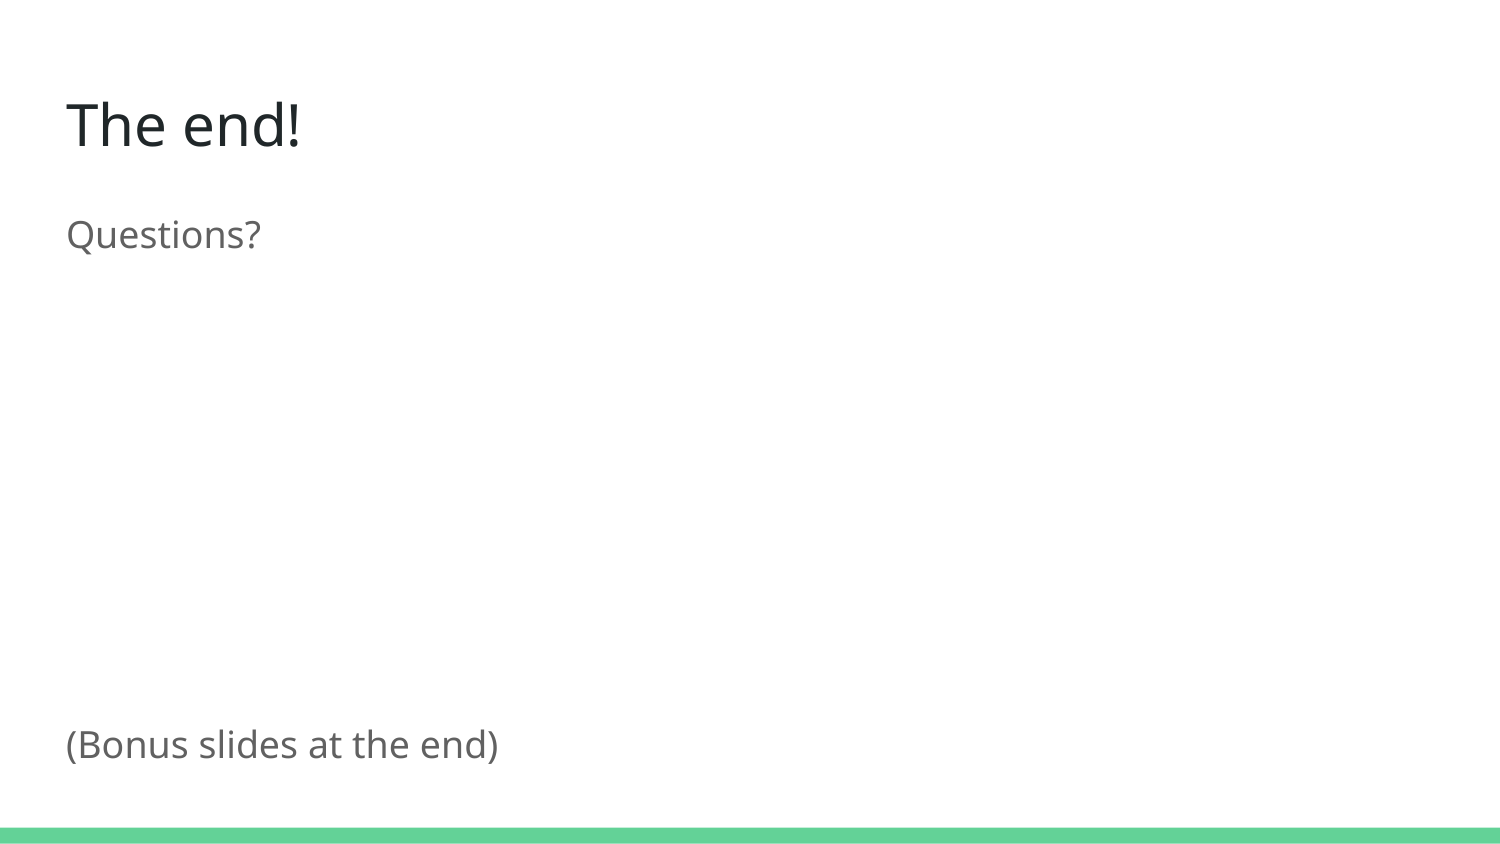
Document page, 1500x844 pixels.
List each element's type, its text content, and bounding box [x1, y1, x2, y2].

list Questions? (Bonus slides at the end) [51, 189, 1449, 750]
title The end! [51, 72, 1449, 167]
